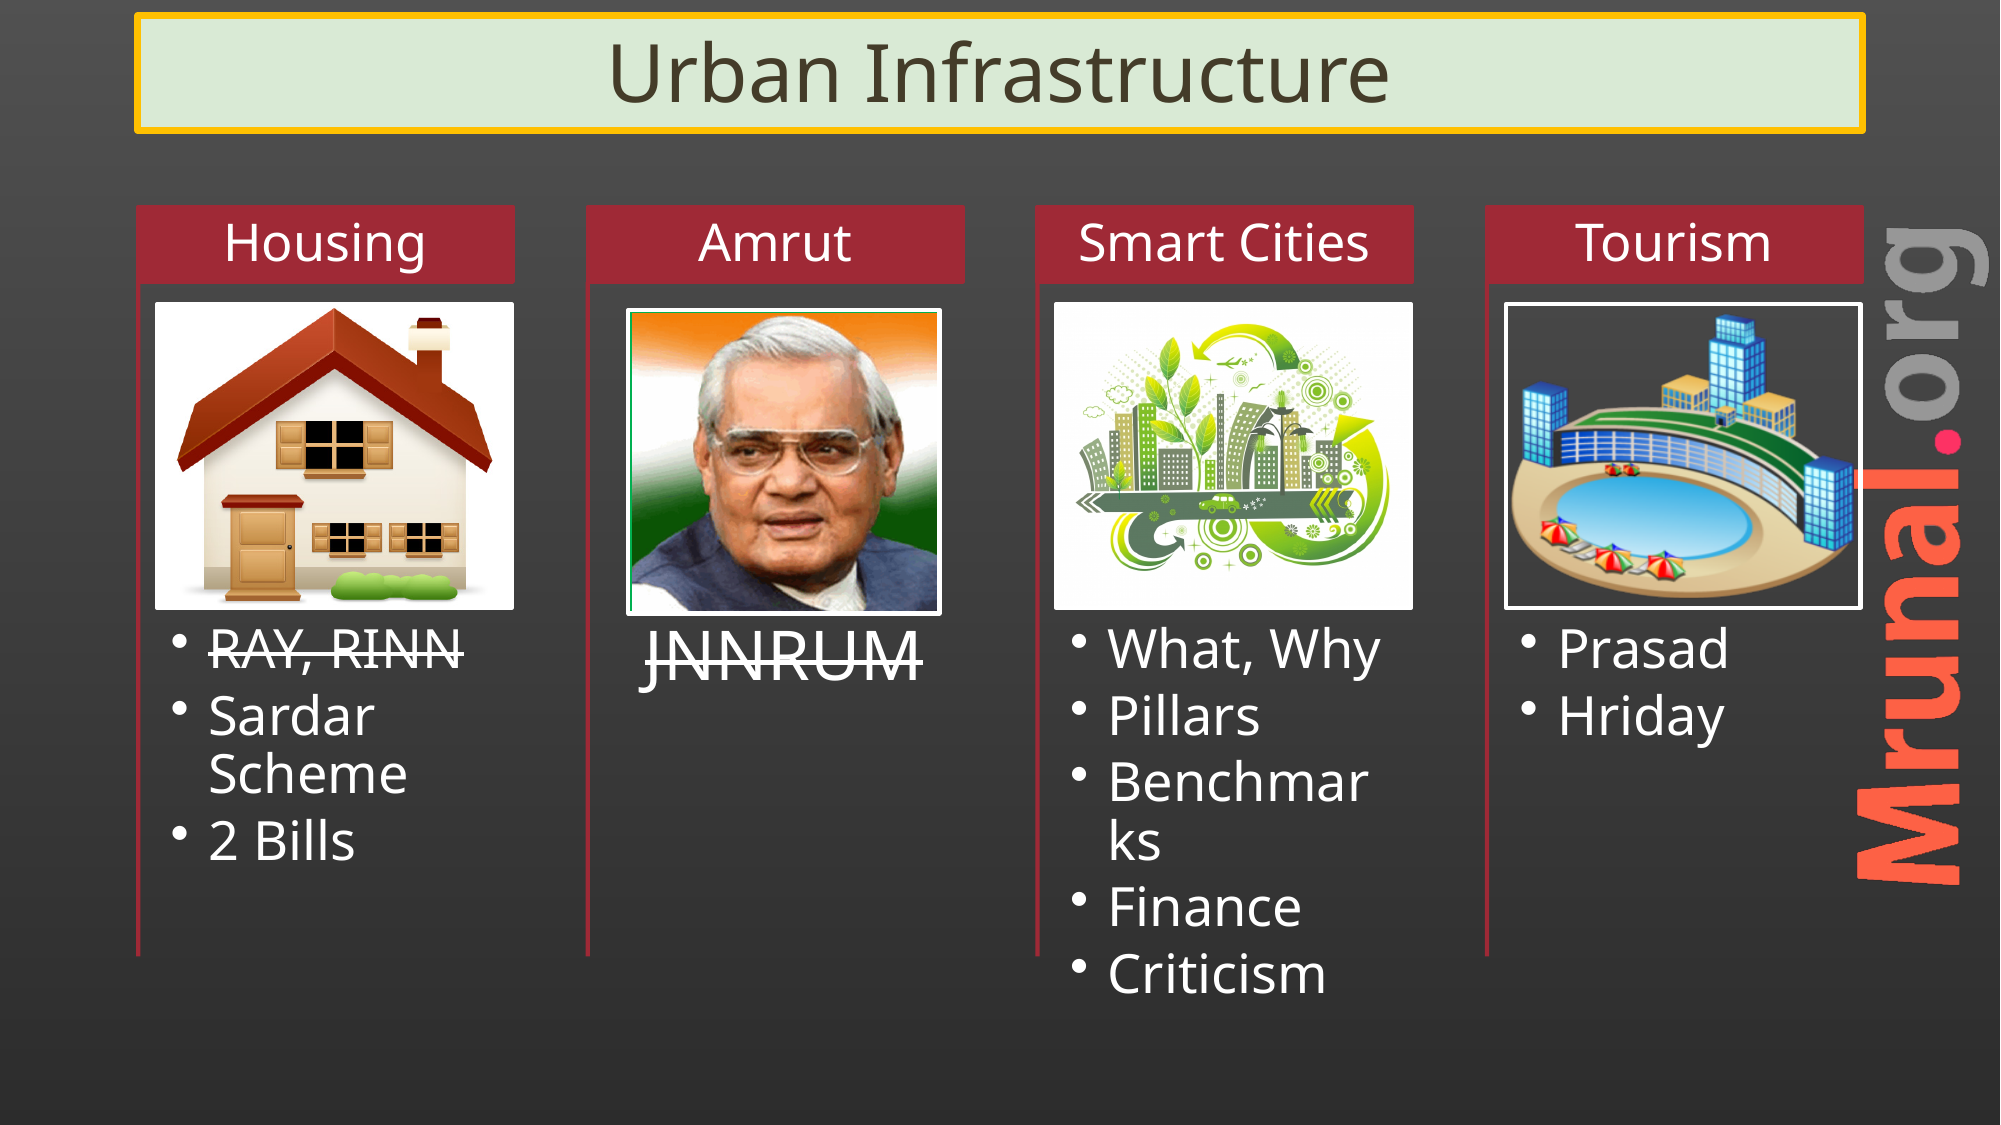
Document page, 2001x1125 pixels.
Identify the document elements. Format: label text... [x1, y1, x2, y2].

picture [1863, 223, 2000, 894]
title Urban Infrastructure [134, 12, 1866, 134]
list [137, 149, 1863, 1014]
